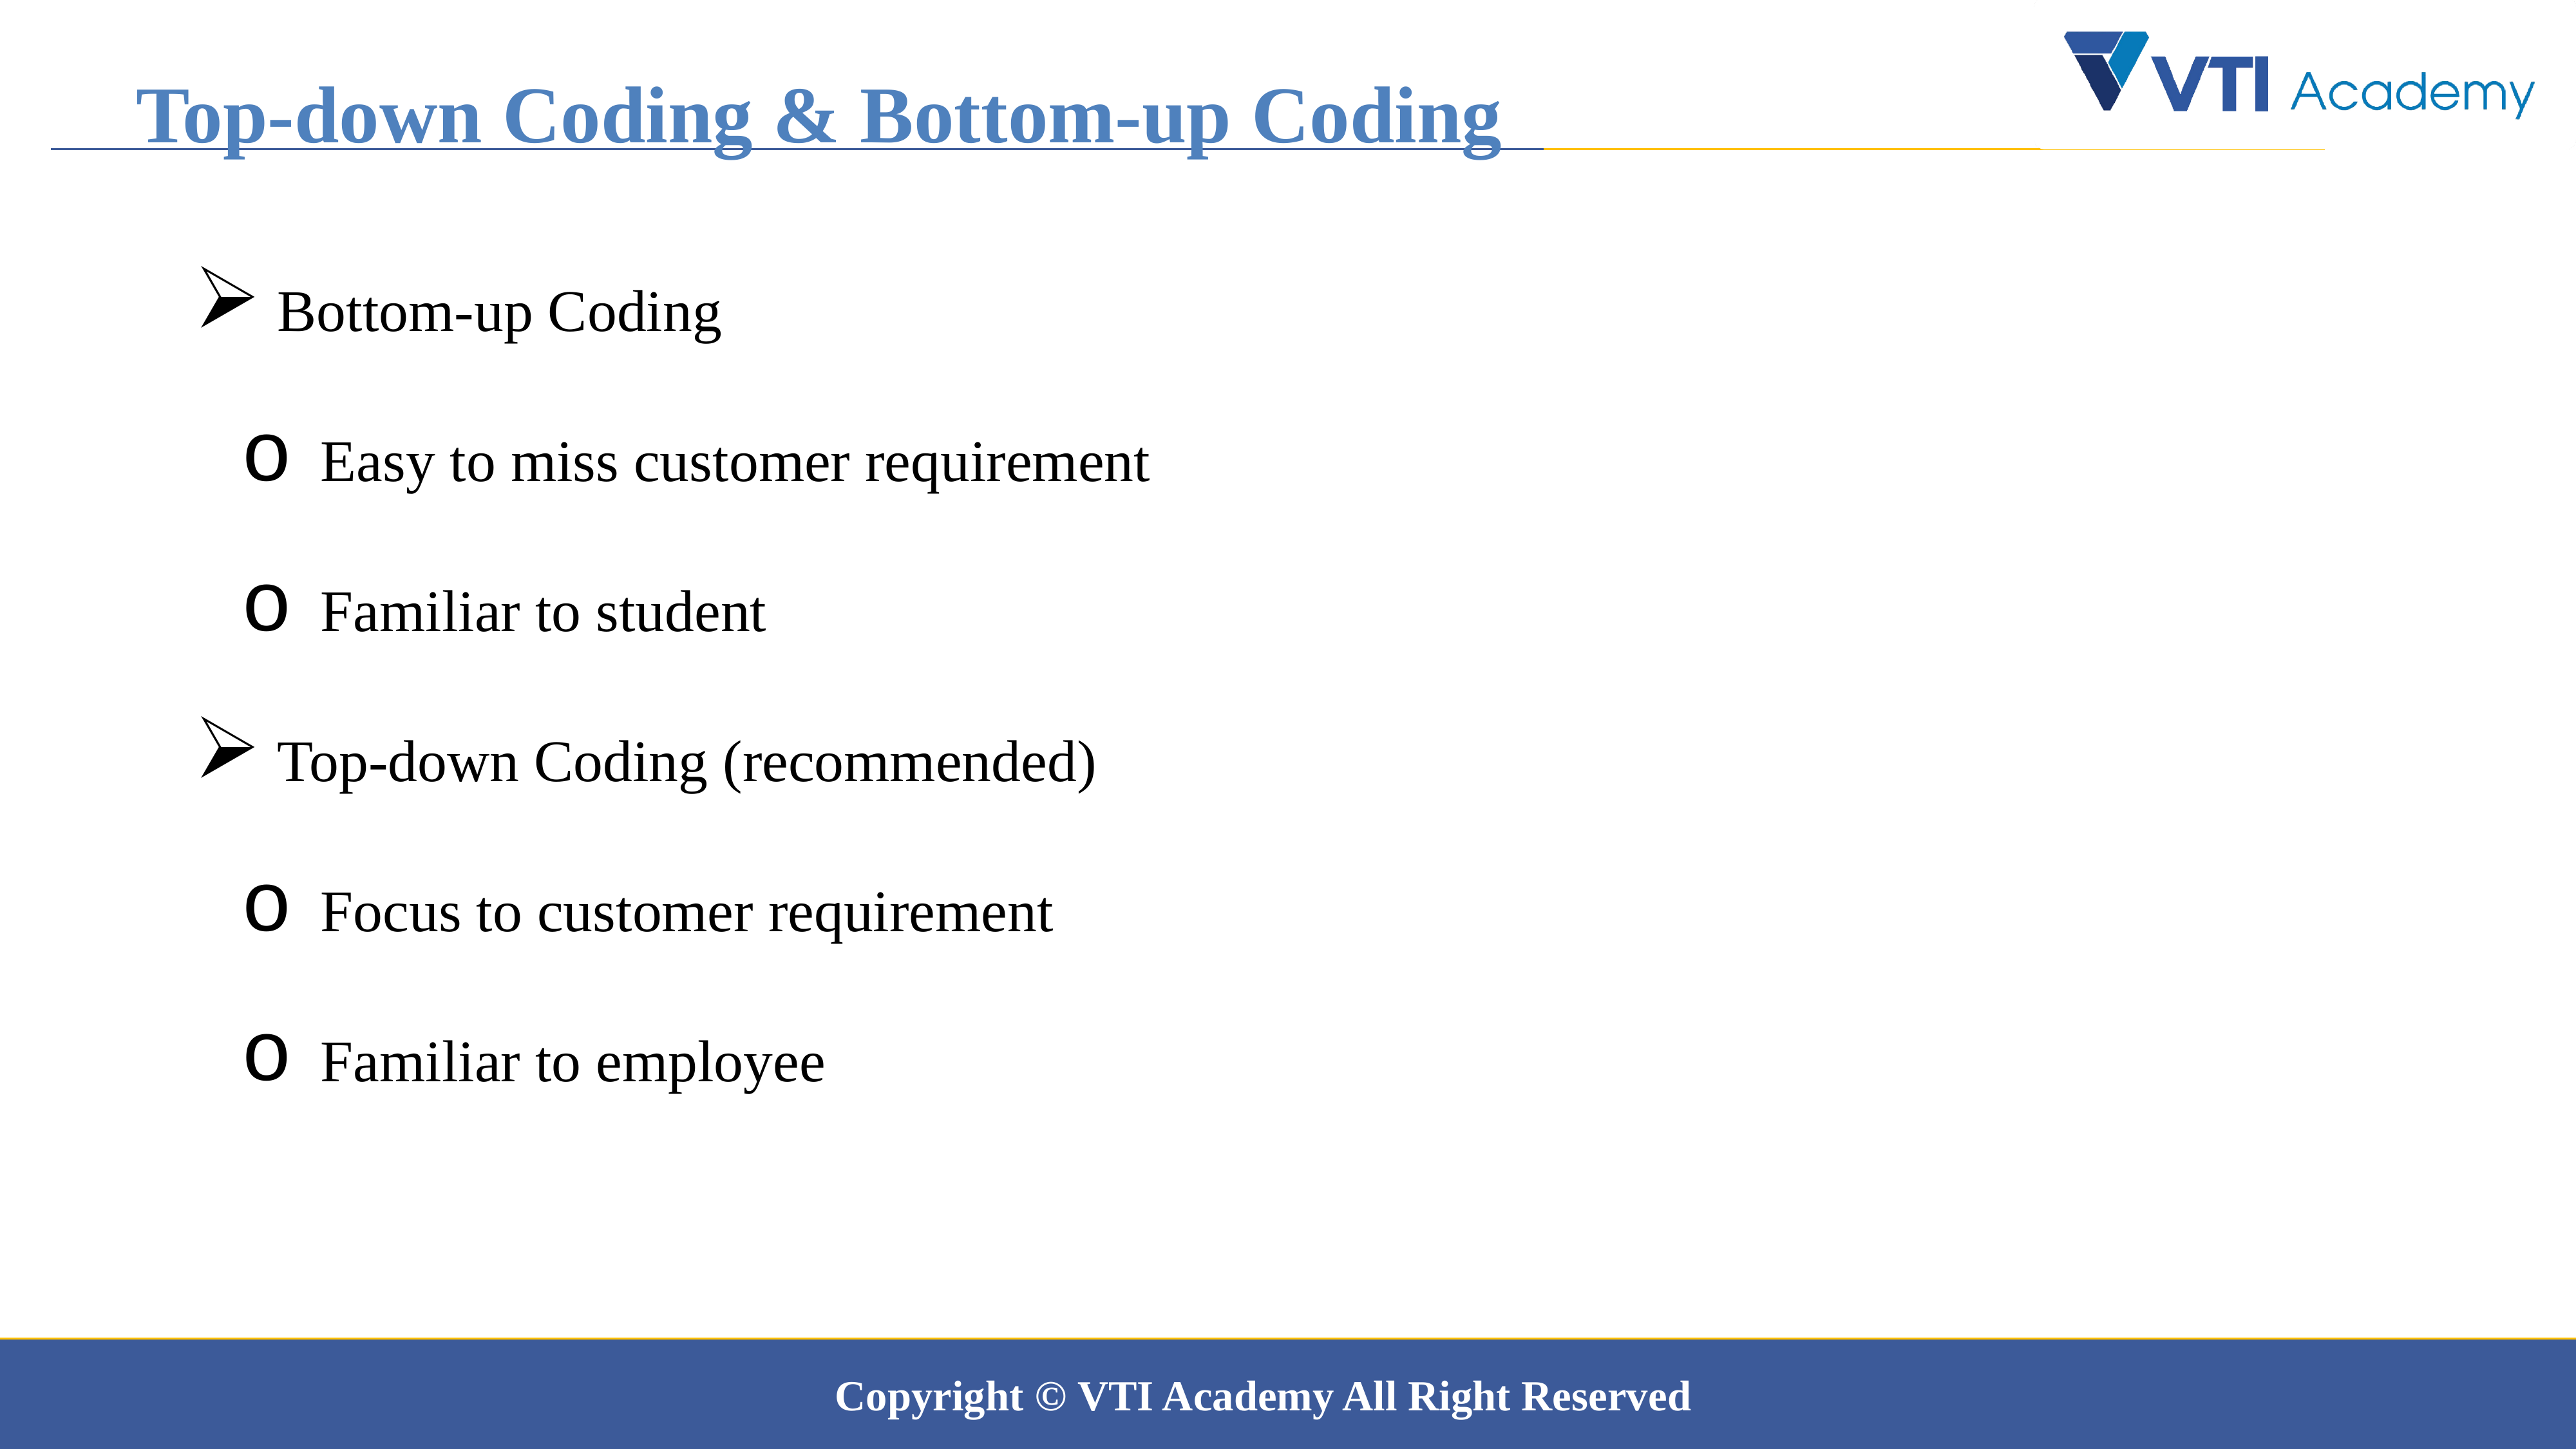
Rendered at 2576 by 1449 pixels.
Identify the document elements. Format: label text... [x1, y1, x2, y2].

picture [2034, 0, 2576, 149]
text_box Bottom-up Coding Easy to miss customer requirement Familiar to student Top-down Coding (recommended) Focus to customer requirement Familiar to employee [185, 267, 1875, 1248]
text_box Top-down Coding & Bottom-up Coding [126, 60, 1709, 161]
